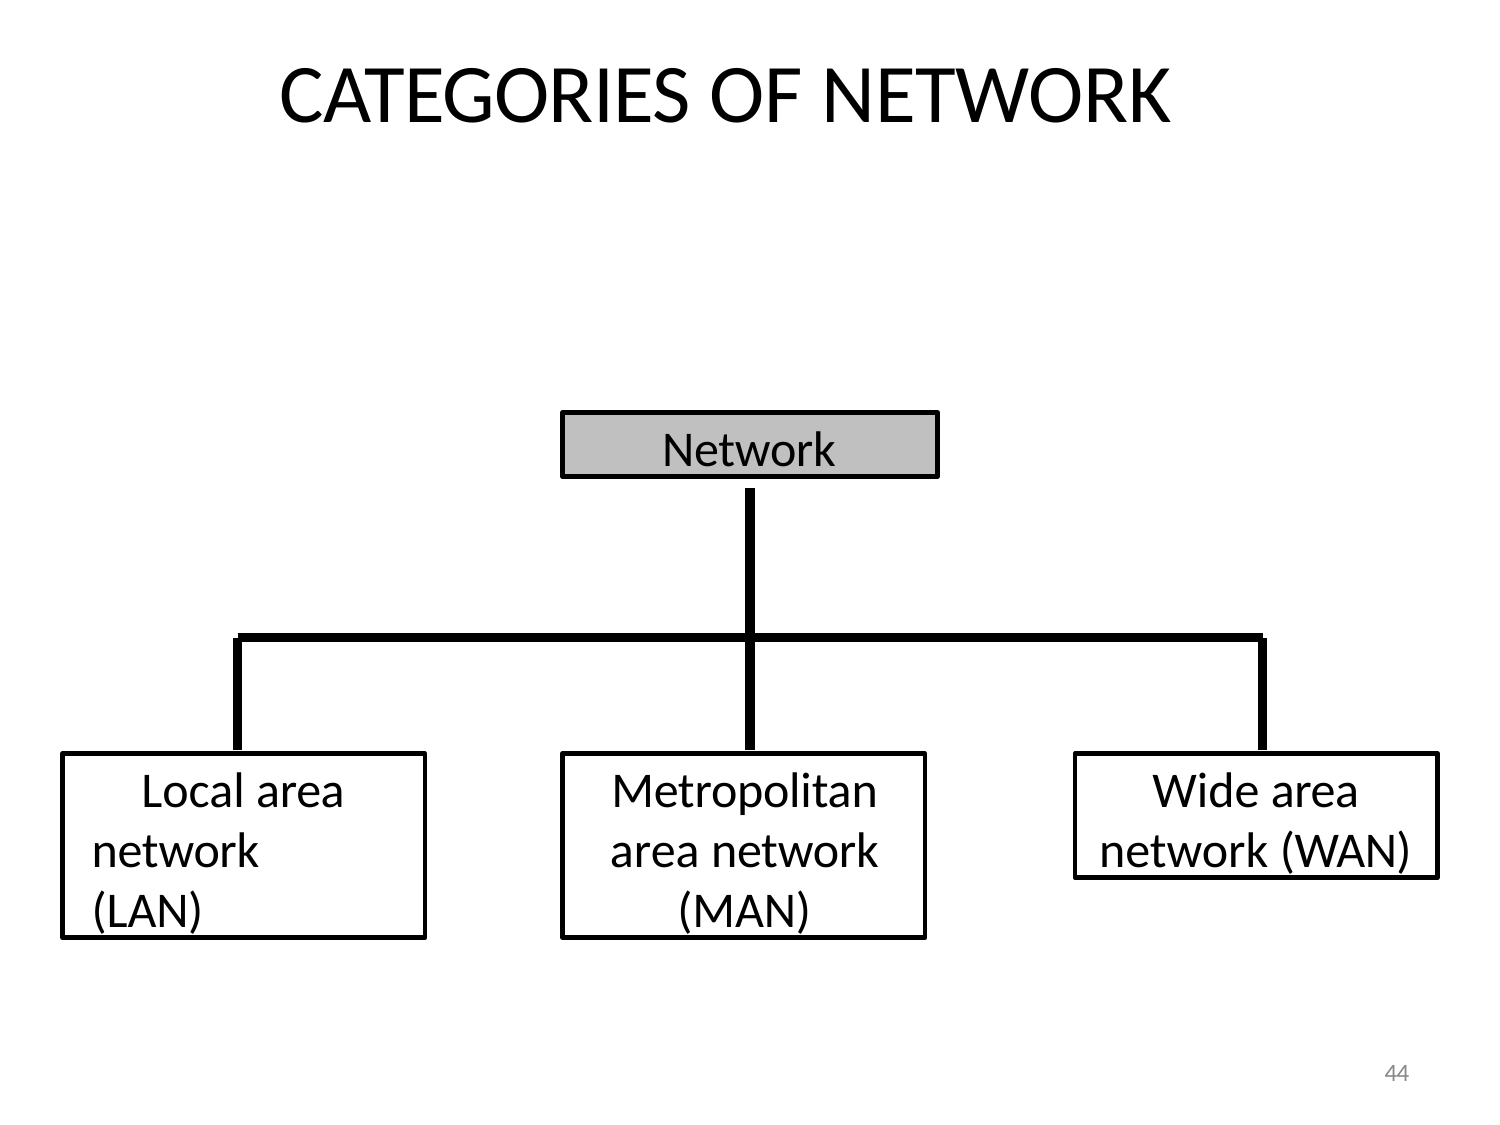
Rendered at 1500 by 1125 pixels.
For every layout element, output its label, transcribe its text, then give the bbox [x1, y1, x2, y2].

text_box Network [562, 412, 938, 477]
title CATEGORIES OF NETWORK [92, 0, 1408, 228]
text_box Wide area network (WAN) [1074, 753, 1438, 878]
text_box Metropolitan area network (MAN) [562, 760, 925, 938]
slide_number 44 [1382, 1060, 1419, 1125]
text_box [232, 487, 1268, 751]
text_box Local area network (LAN) [62, 753, 425, 938]
